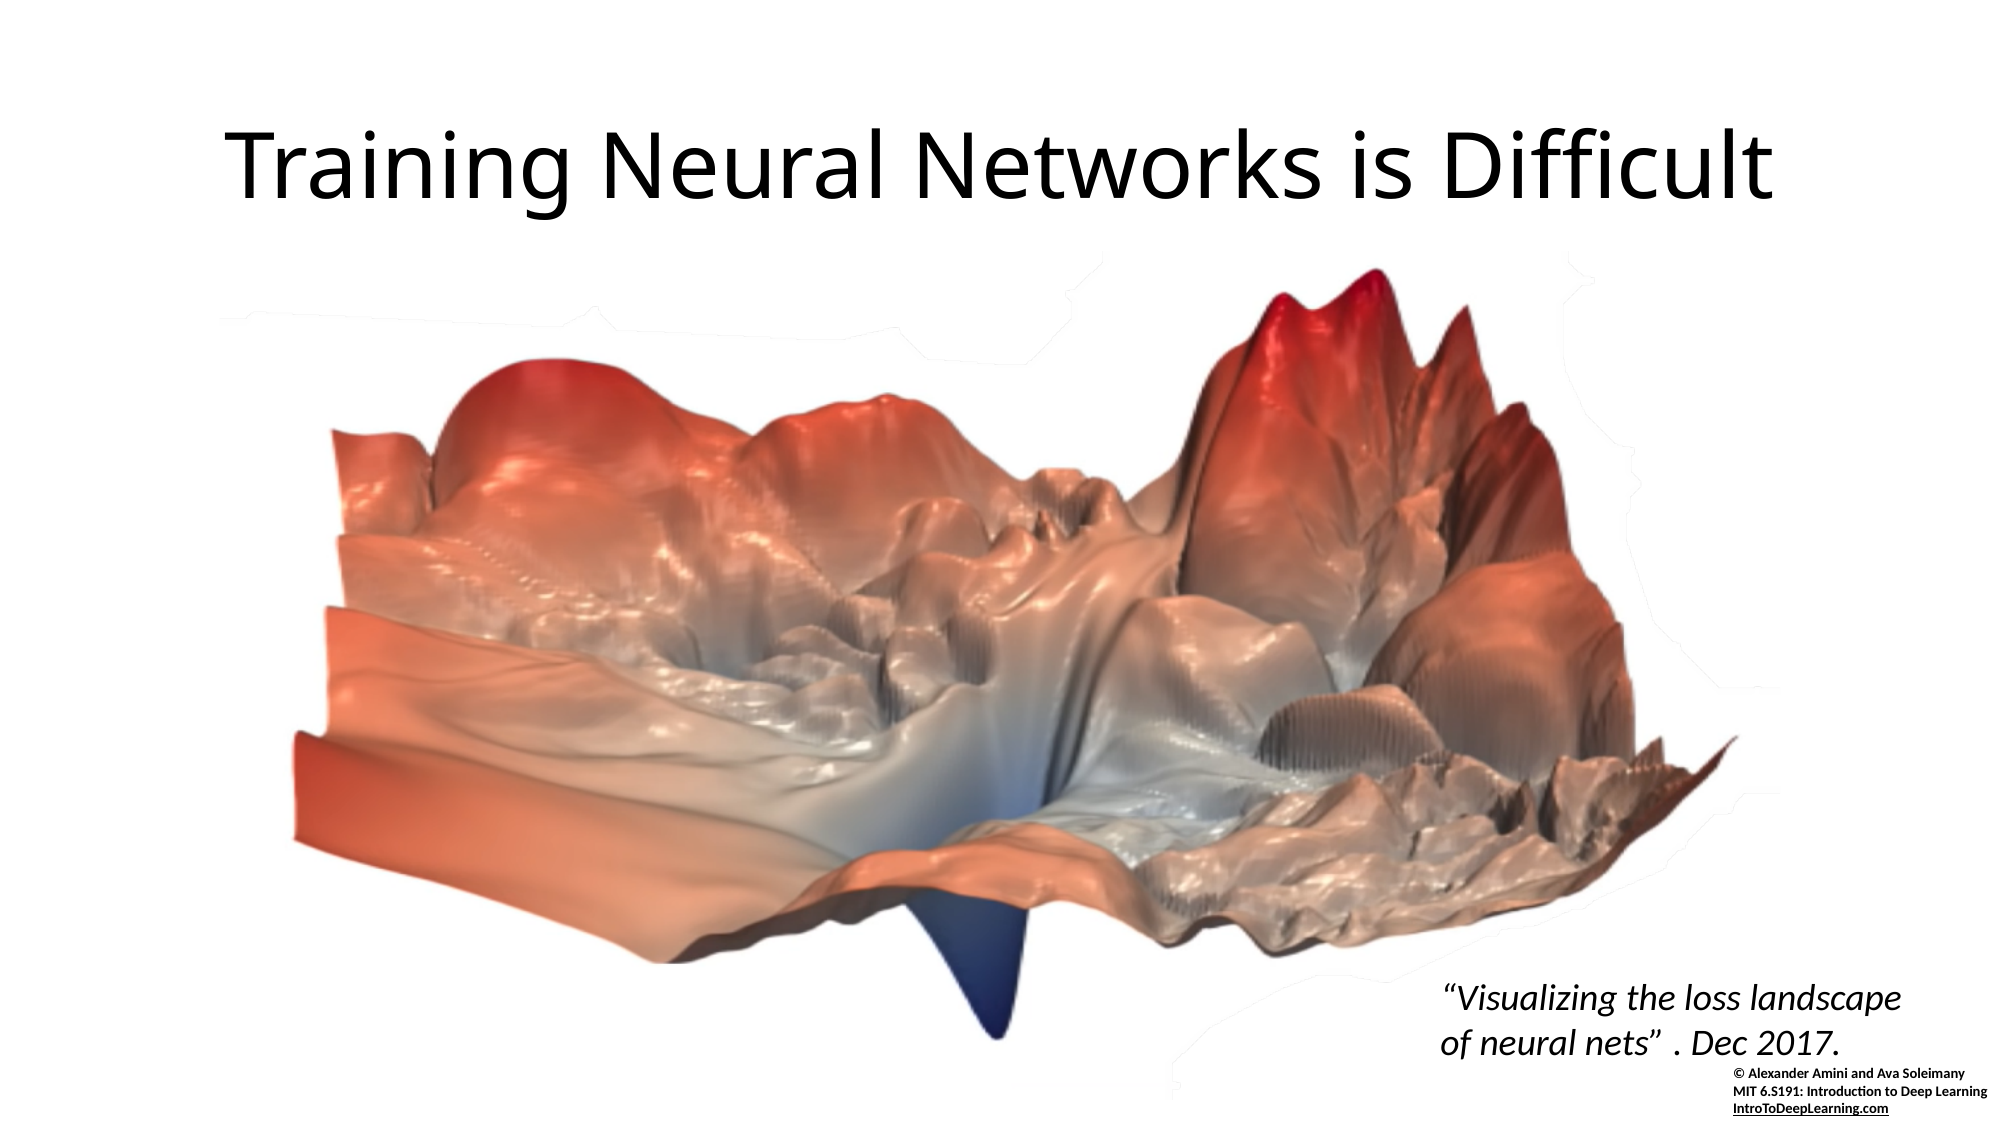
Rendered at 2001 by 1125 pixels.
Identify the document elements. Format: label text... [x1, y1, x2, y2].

title Training Neural Networks is Difficult [137, 59, 1863, 278]
text_box “Visualizing the loss landscape of neural nets” . Dec 2017. [1781, 965, 1949, 1070]
picture [219, 251, 1781, 1100]
